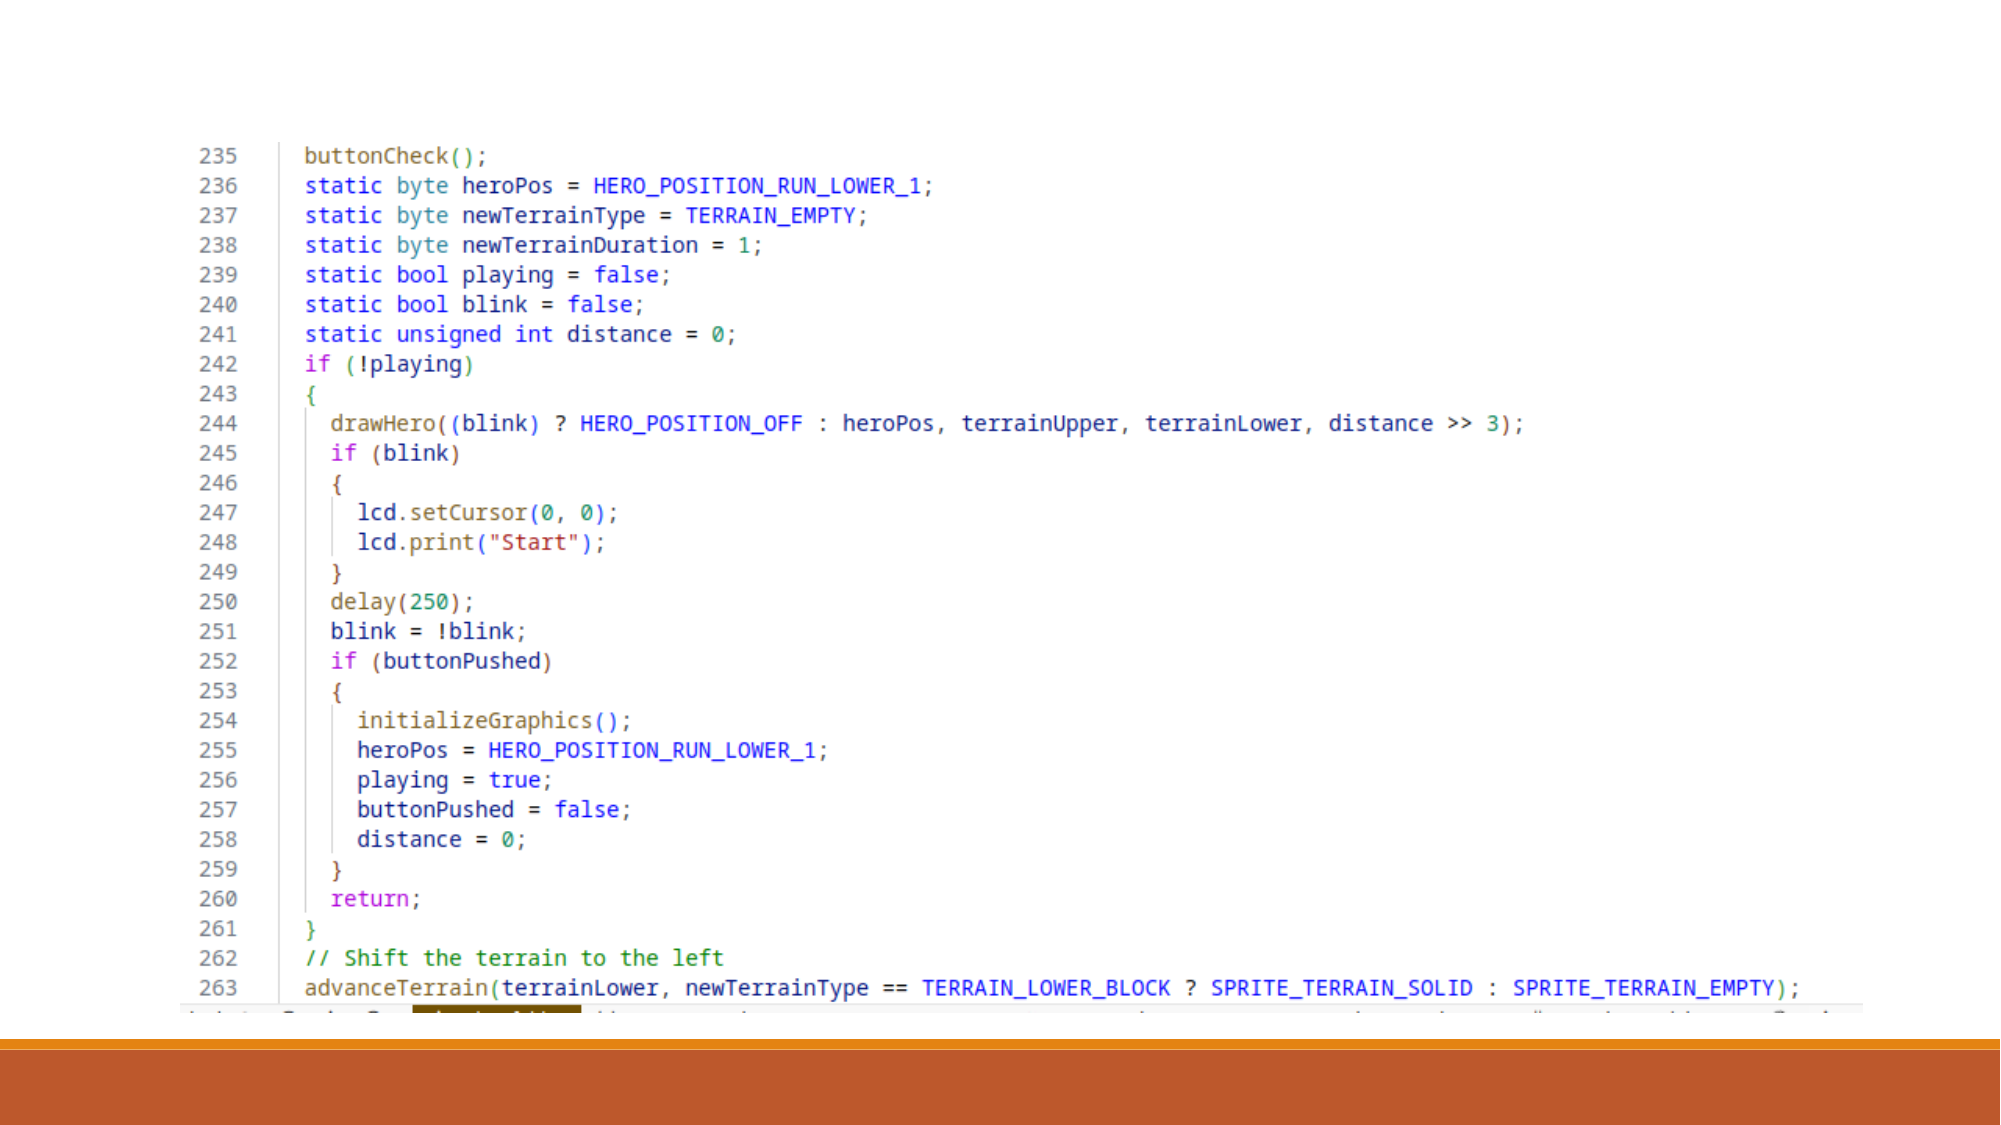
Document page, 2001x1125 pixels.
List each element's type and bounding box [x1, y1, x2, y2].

picture [179, 142, 1863, 1013]
